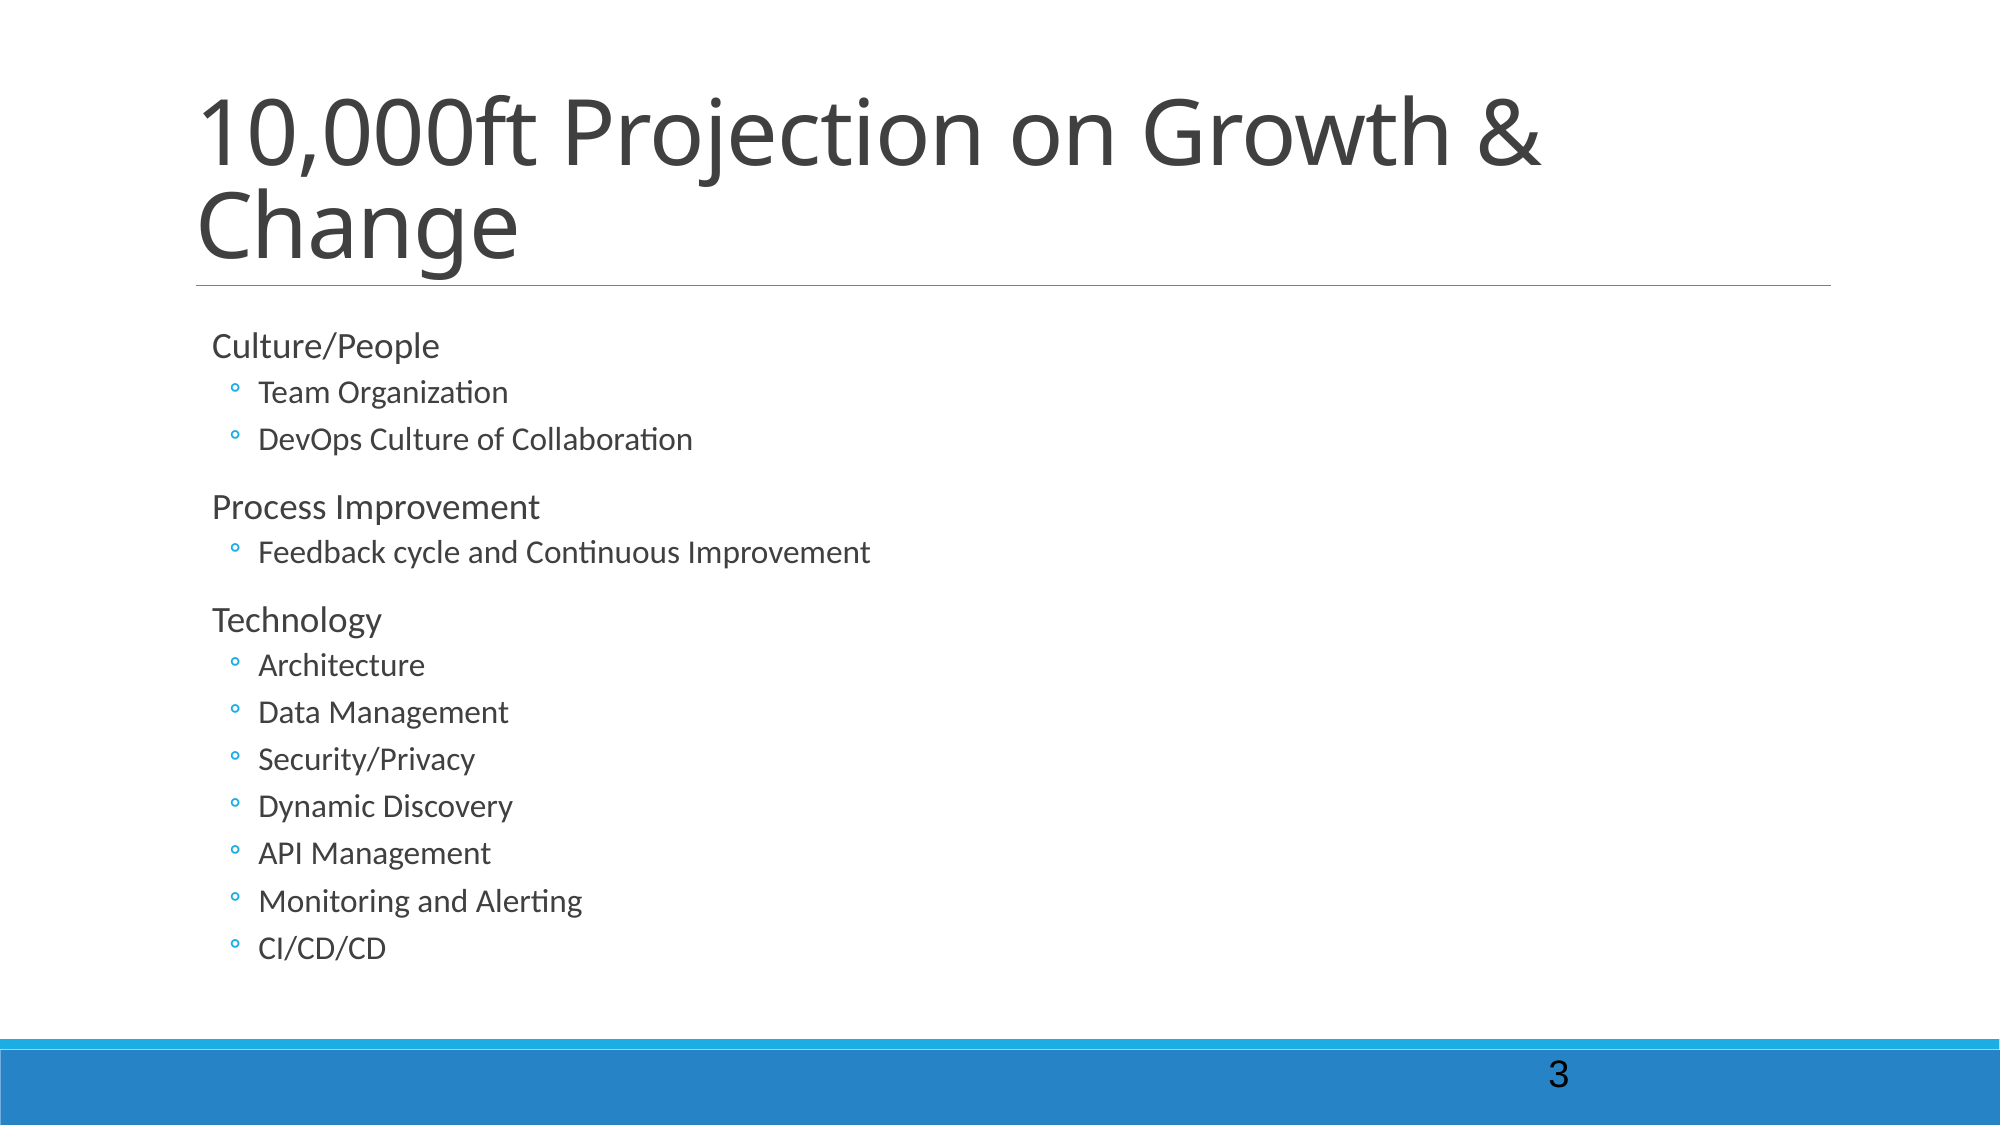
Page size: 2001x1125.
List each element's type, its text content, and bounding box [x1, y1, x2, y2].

title 10,000ft Projection on Growth & Change [180, 47, 1830, 285]
list Culture/People Team Organization DevOps Culture of Collaboration Process Improvement Feedback cycle and Continuous Improvement Technology Architecture Data Management Security/Privacy Dynamic Discovery API Management Monitoring and Alerting CI/CD/CD [197, 319, 1093, 980]
slide_number 3 [1533, 1042, 2000, 1103]
